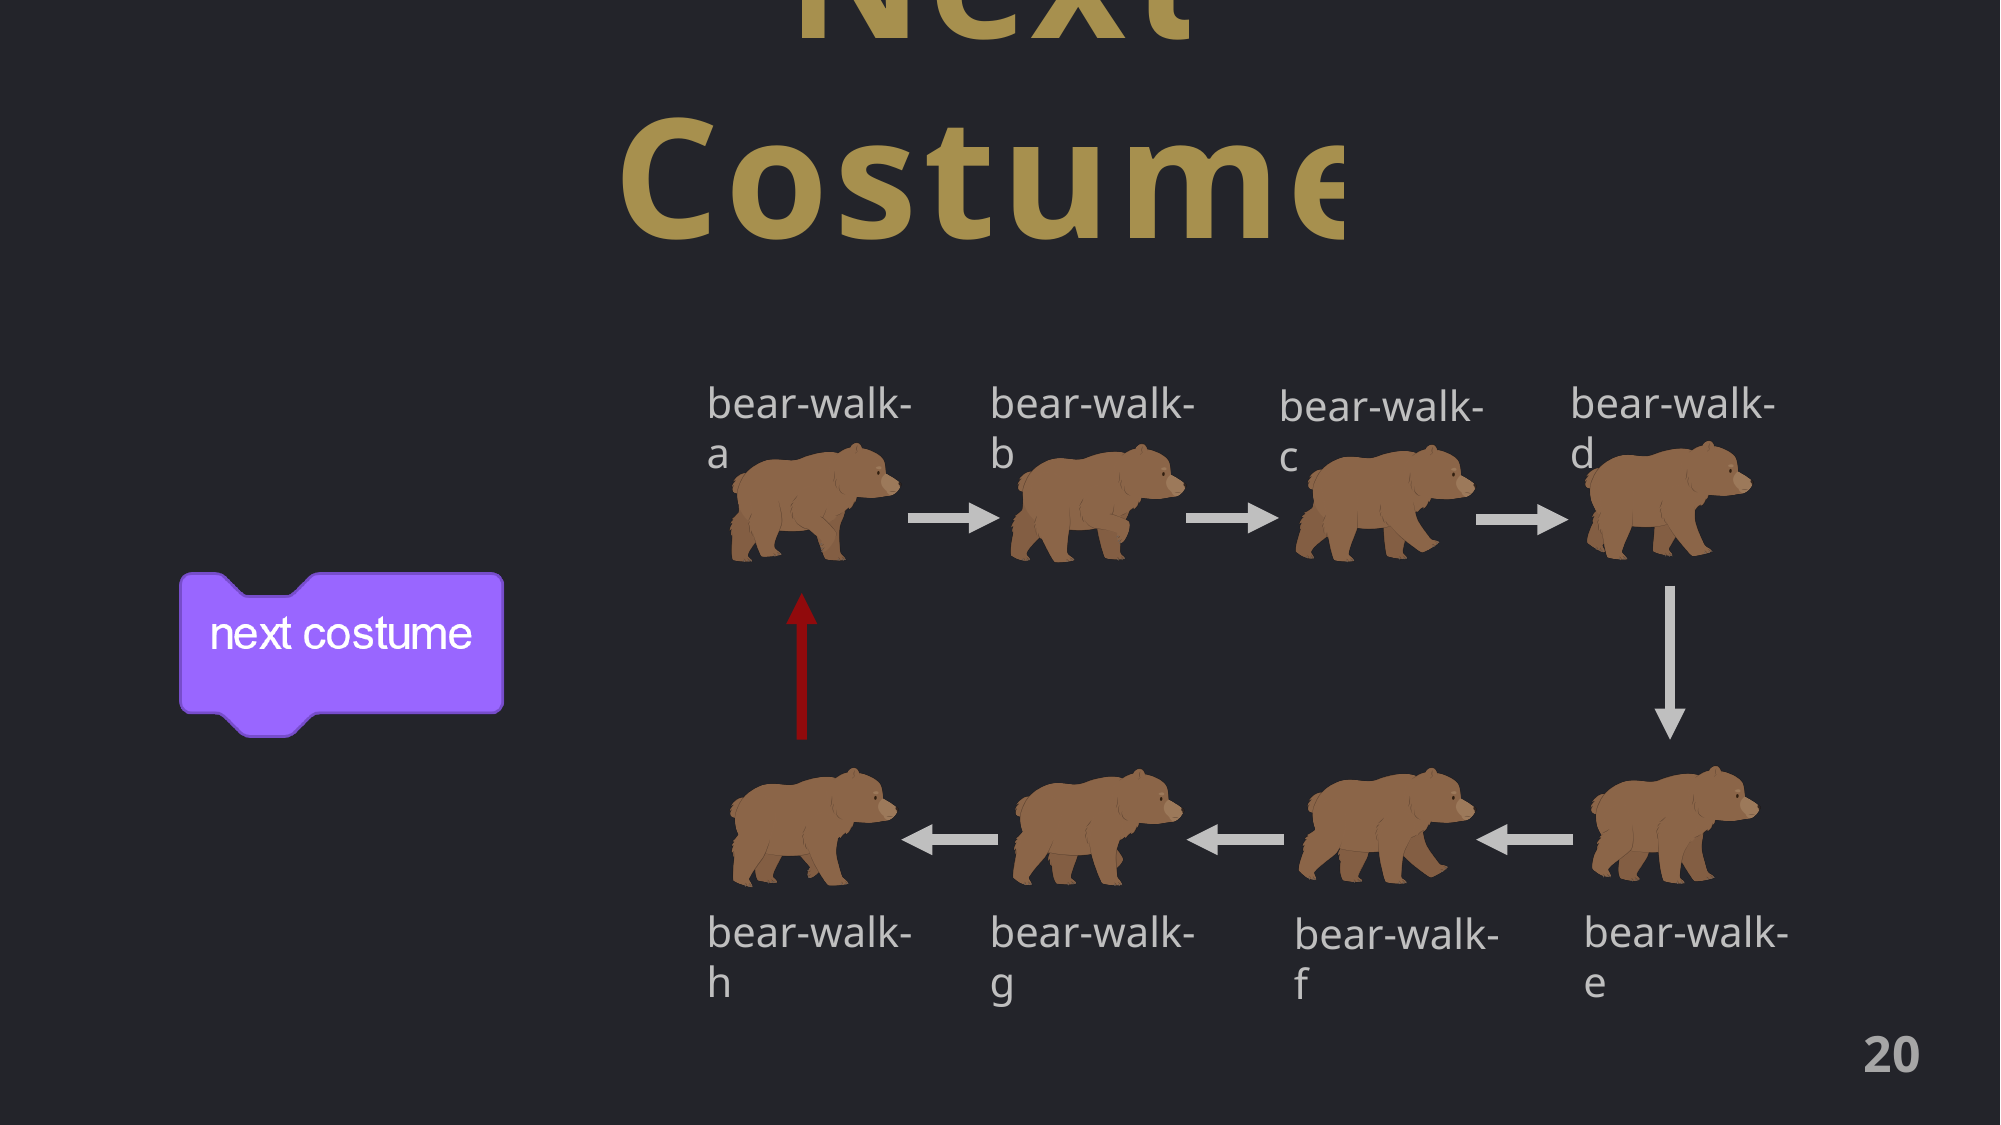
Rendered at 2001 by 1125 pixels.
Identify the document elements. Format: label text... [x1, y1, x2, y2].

text_box Next Costume [364, 23, 1636, 287]
picture [151, 544, 531, 765]
picture [729, 442, 902, 563]
slide_number 20 [1485, 1026, 1936, 1087]
picture [1298, 767, 1477, 885]
picture [729, 767, 899, 888]
text_box bear-walk-f [1278, 900, 1527, 1016]
picture [1590, 765, 1761, 885]
text_box bear-walk-a [691, 369, 940, 485]
text_box bear-walk-g [974, 898, 1223, 1013]
text_box bear-walk-h [691, 898, 940, 1013]
text_box bear-walk-b [974, 369, 1223, 484]
picture [1294, 444, 1477, 563]
text_box bear-walk-e [1568, 898, 1816, 1013]
picture [1010, 443, 1187, 563]
text_box bear-walk-d [1555, 369, 1803, 484]
text_box [0, 0, 2000, 1125]
text_box bear-walk-c [1263, 371, 1512, 487]
picture [1584, 440, 1754, 561]
picture [1012, 768, 1185, 887]
